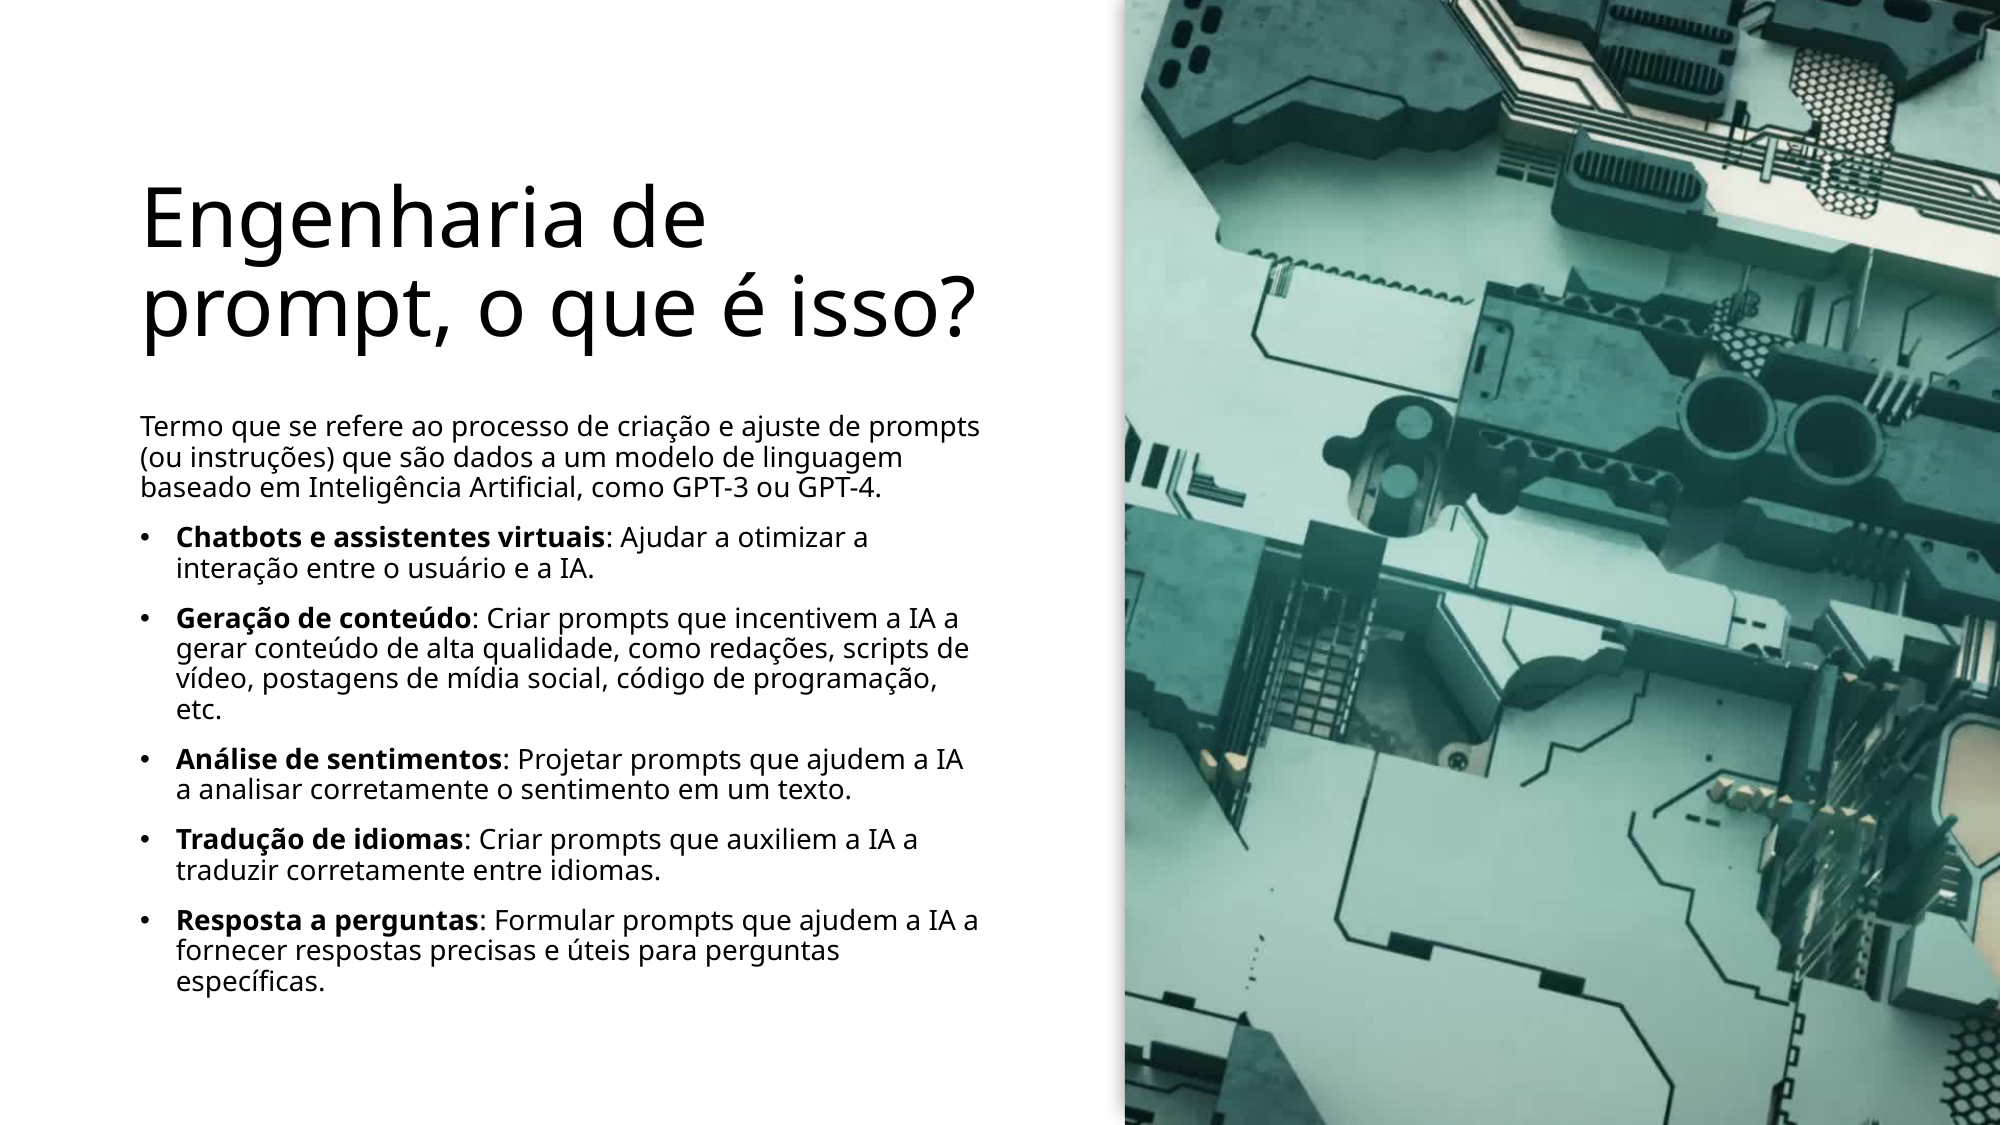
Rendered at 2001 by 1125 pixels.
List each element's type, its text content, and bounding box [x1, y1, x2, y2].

title Engenharia de prompt, o que é isso? [124, 125, 1000, 405]
text_box [0, 0, 1124, 1125]
picture [1124, 0, 2000, 1125]
list Termo que se refere ao processo de criação e ajuste de prompts (ou instruções) que são dados a um modelo de linguagem baseado em Inteligência Artificial, como GPT-3 ou GPT-4. Chatbots e assistentes virtuais: Ajudar a otimizar a interação entre o usuário e a IA. Geração de conteúdo: Criar prompts que incentivem a IA a gerar conteúdo de alta qualidade, como redações, scripts de vídeo, postagens de mídia social, código de programação, etc. Análise de sentimentos: Projetar prompts que ajudem a IA a analisar corretamente o sentimento em um texto. Tradução de idiomas: Criar prompts que auxiliem a IA a traduzir corretamente entre idiomas. Resposta a perguntas: Formular prompts que ajudem a IA a fornecer respostas precisas e úteis para perguntas específicas. [124, 405, 1000, 1024]
